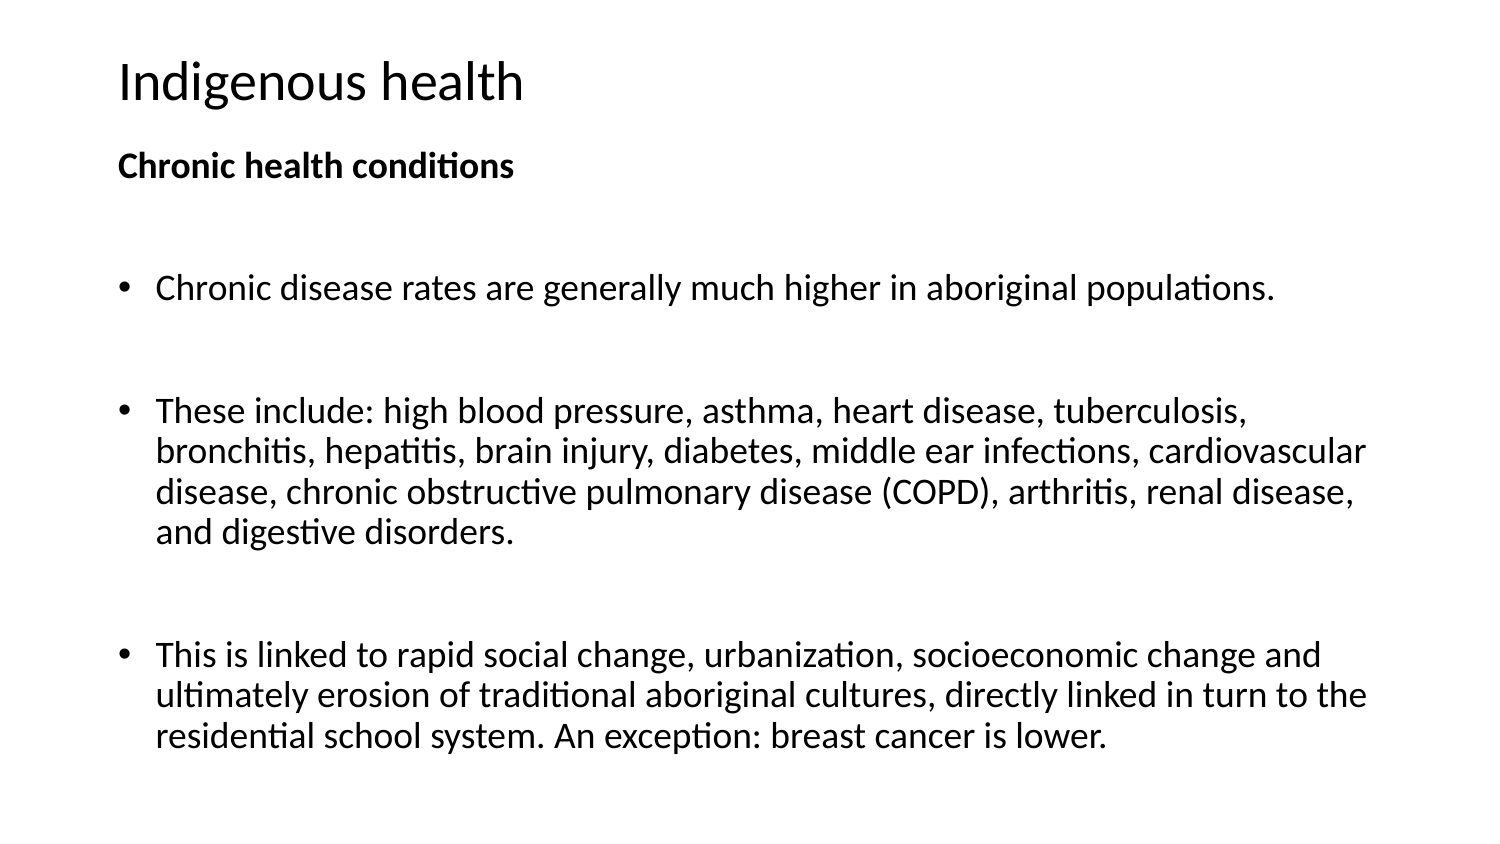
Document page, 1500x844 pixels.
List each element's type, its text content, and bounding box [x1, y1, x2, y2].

list Chronic health conditions Chronic disease rates are generally much higher in aboriginal populations. These include: high blood pressure, asthma, heart disease, tuberculosis, bronchitis, hepatitis, brain injury, diabetes, middle ear infections, cardiovascular disease, chronic obstructive pulmonary disease (COPD), arthritis, renal disease, and digestive disorders. This is linked to rapid social change, urbanization, socioeconomic change and ultimately erosion of traditional aboriginal cultures, directly linked in turn to the residential school system. An exception: breast cancer is lower. [103, 138, 1397, 794]
title Indigenous health [103, 44, 1397, 121]
